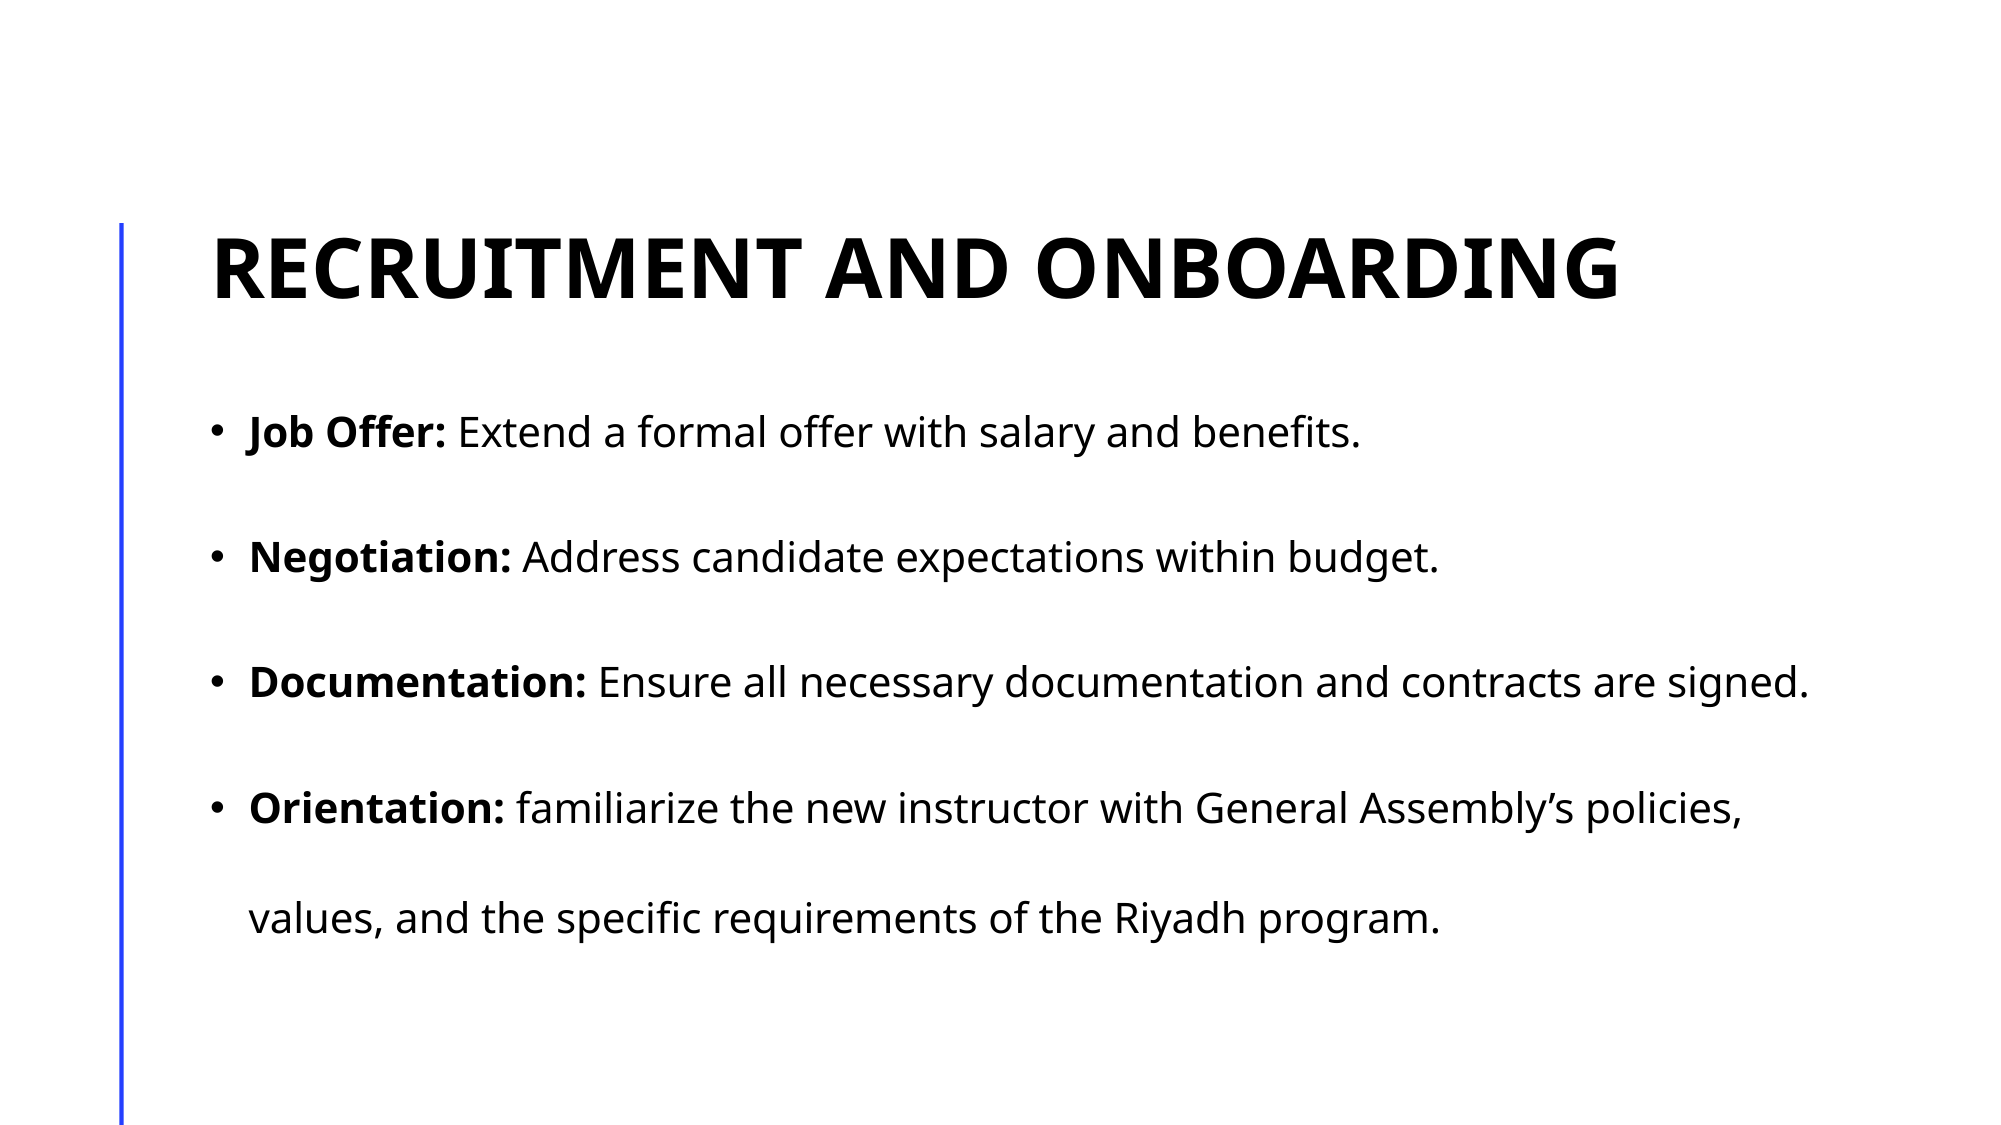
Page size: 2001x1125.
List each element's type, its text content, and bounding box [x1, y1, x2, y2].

list Job Offer: Extend a formal offer with salary and benefits. Negotiation: Address candidate expectations within budget. Documentation: Ensure all necessary documentation and contracts are signed. Orientation: familiarize the new instructor with General Assembly’s policies, values, and the specific requirements of the Riyadh program. [210, 345, 1865, 1020]
title RECRUITMENT and onboarding [210, 104, 1865, 315]
